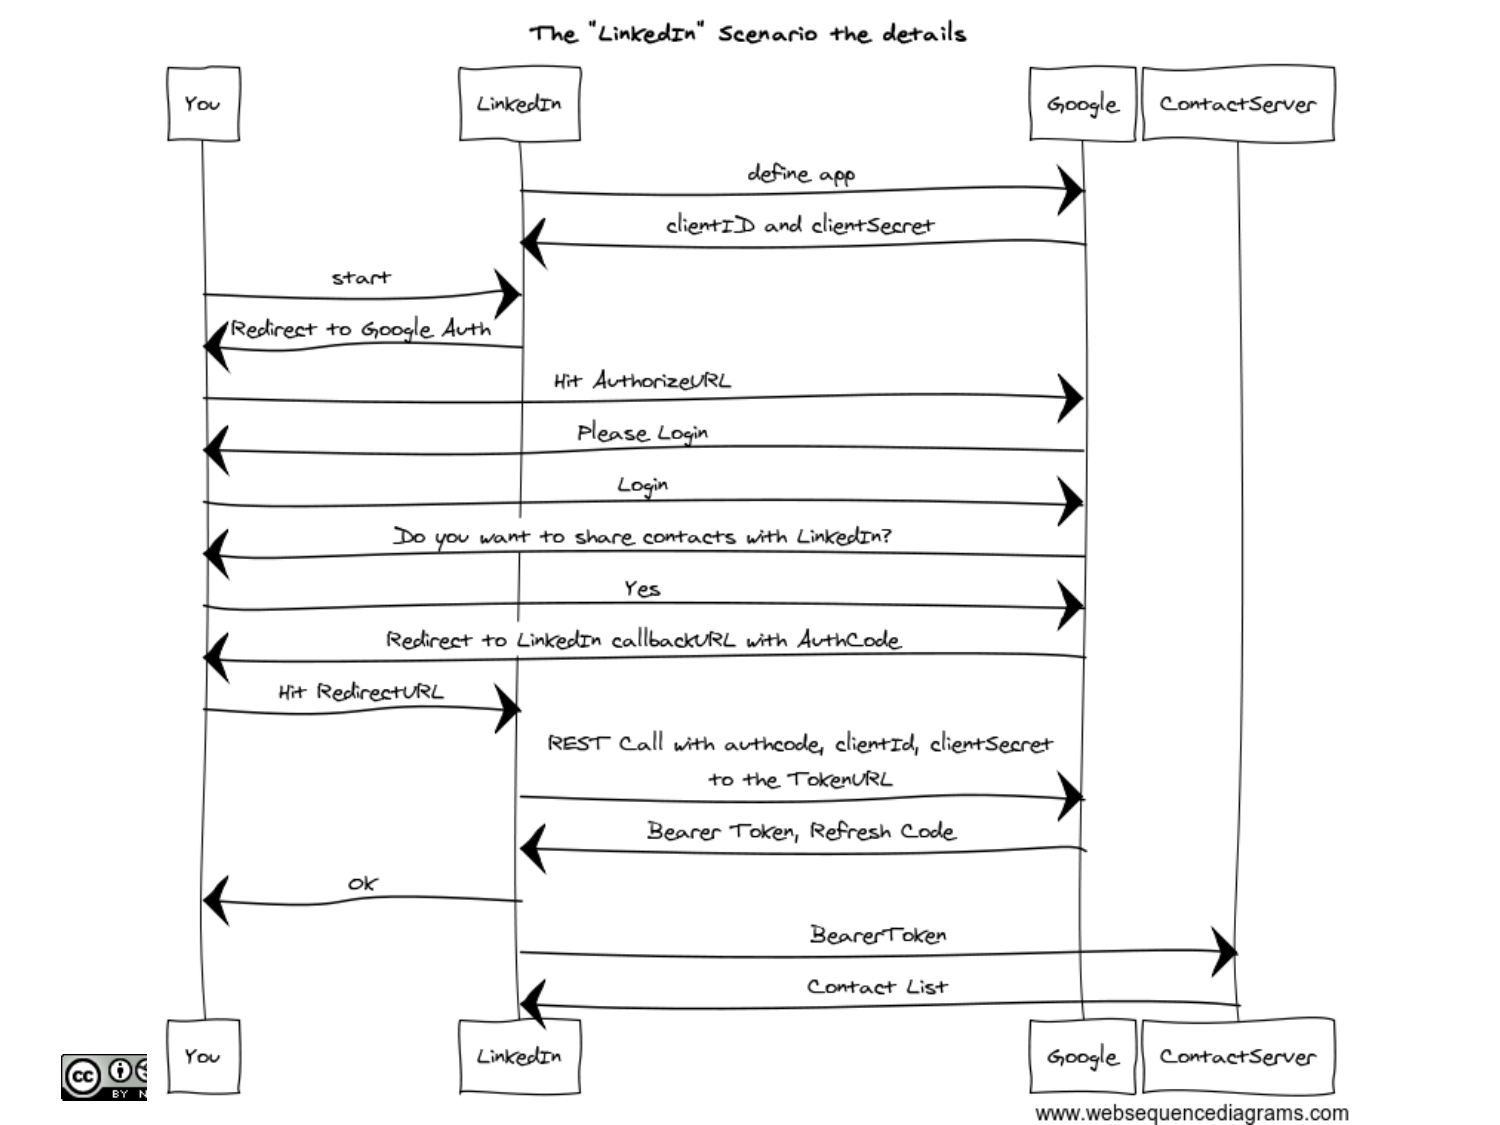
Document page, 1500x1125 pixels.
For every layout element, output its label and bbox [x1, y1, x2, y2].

picture [61, 0, 1351, 1125]
